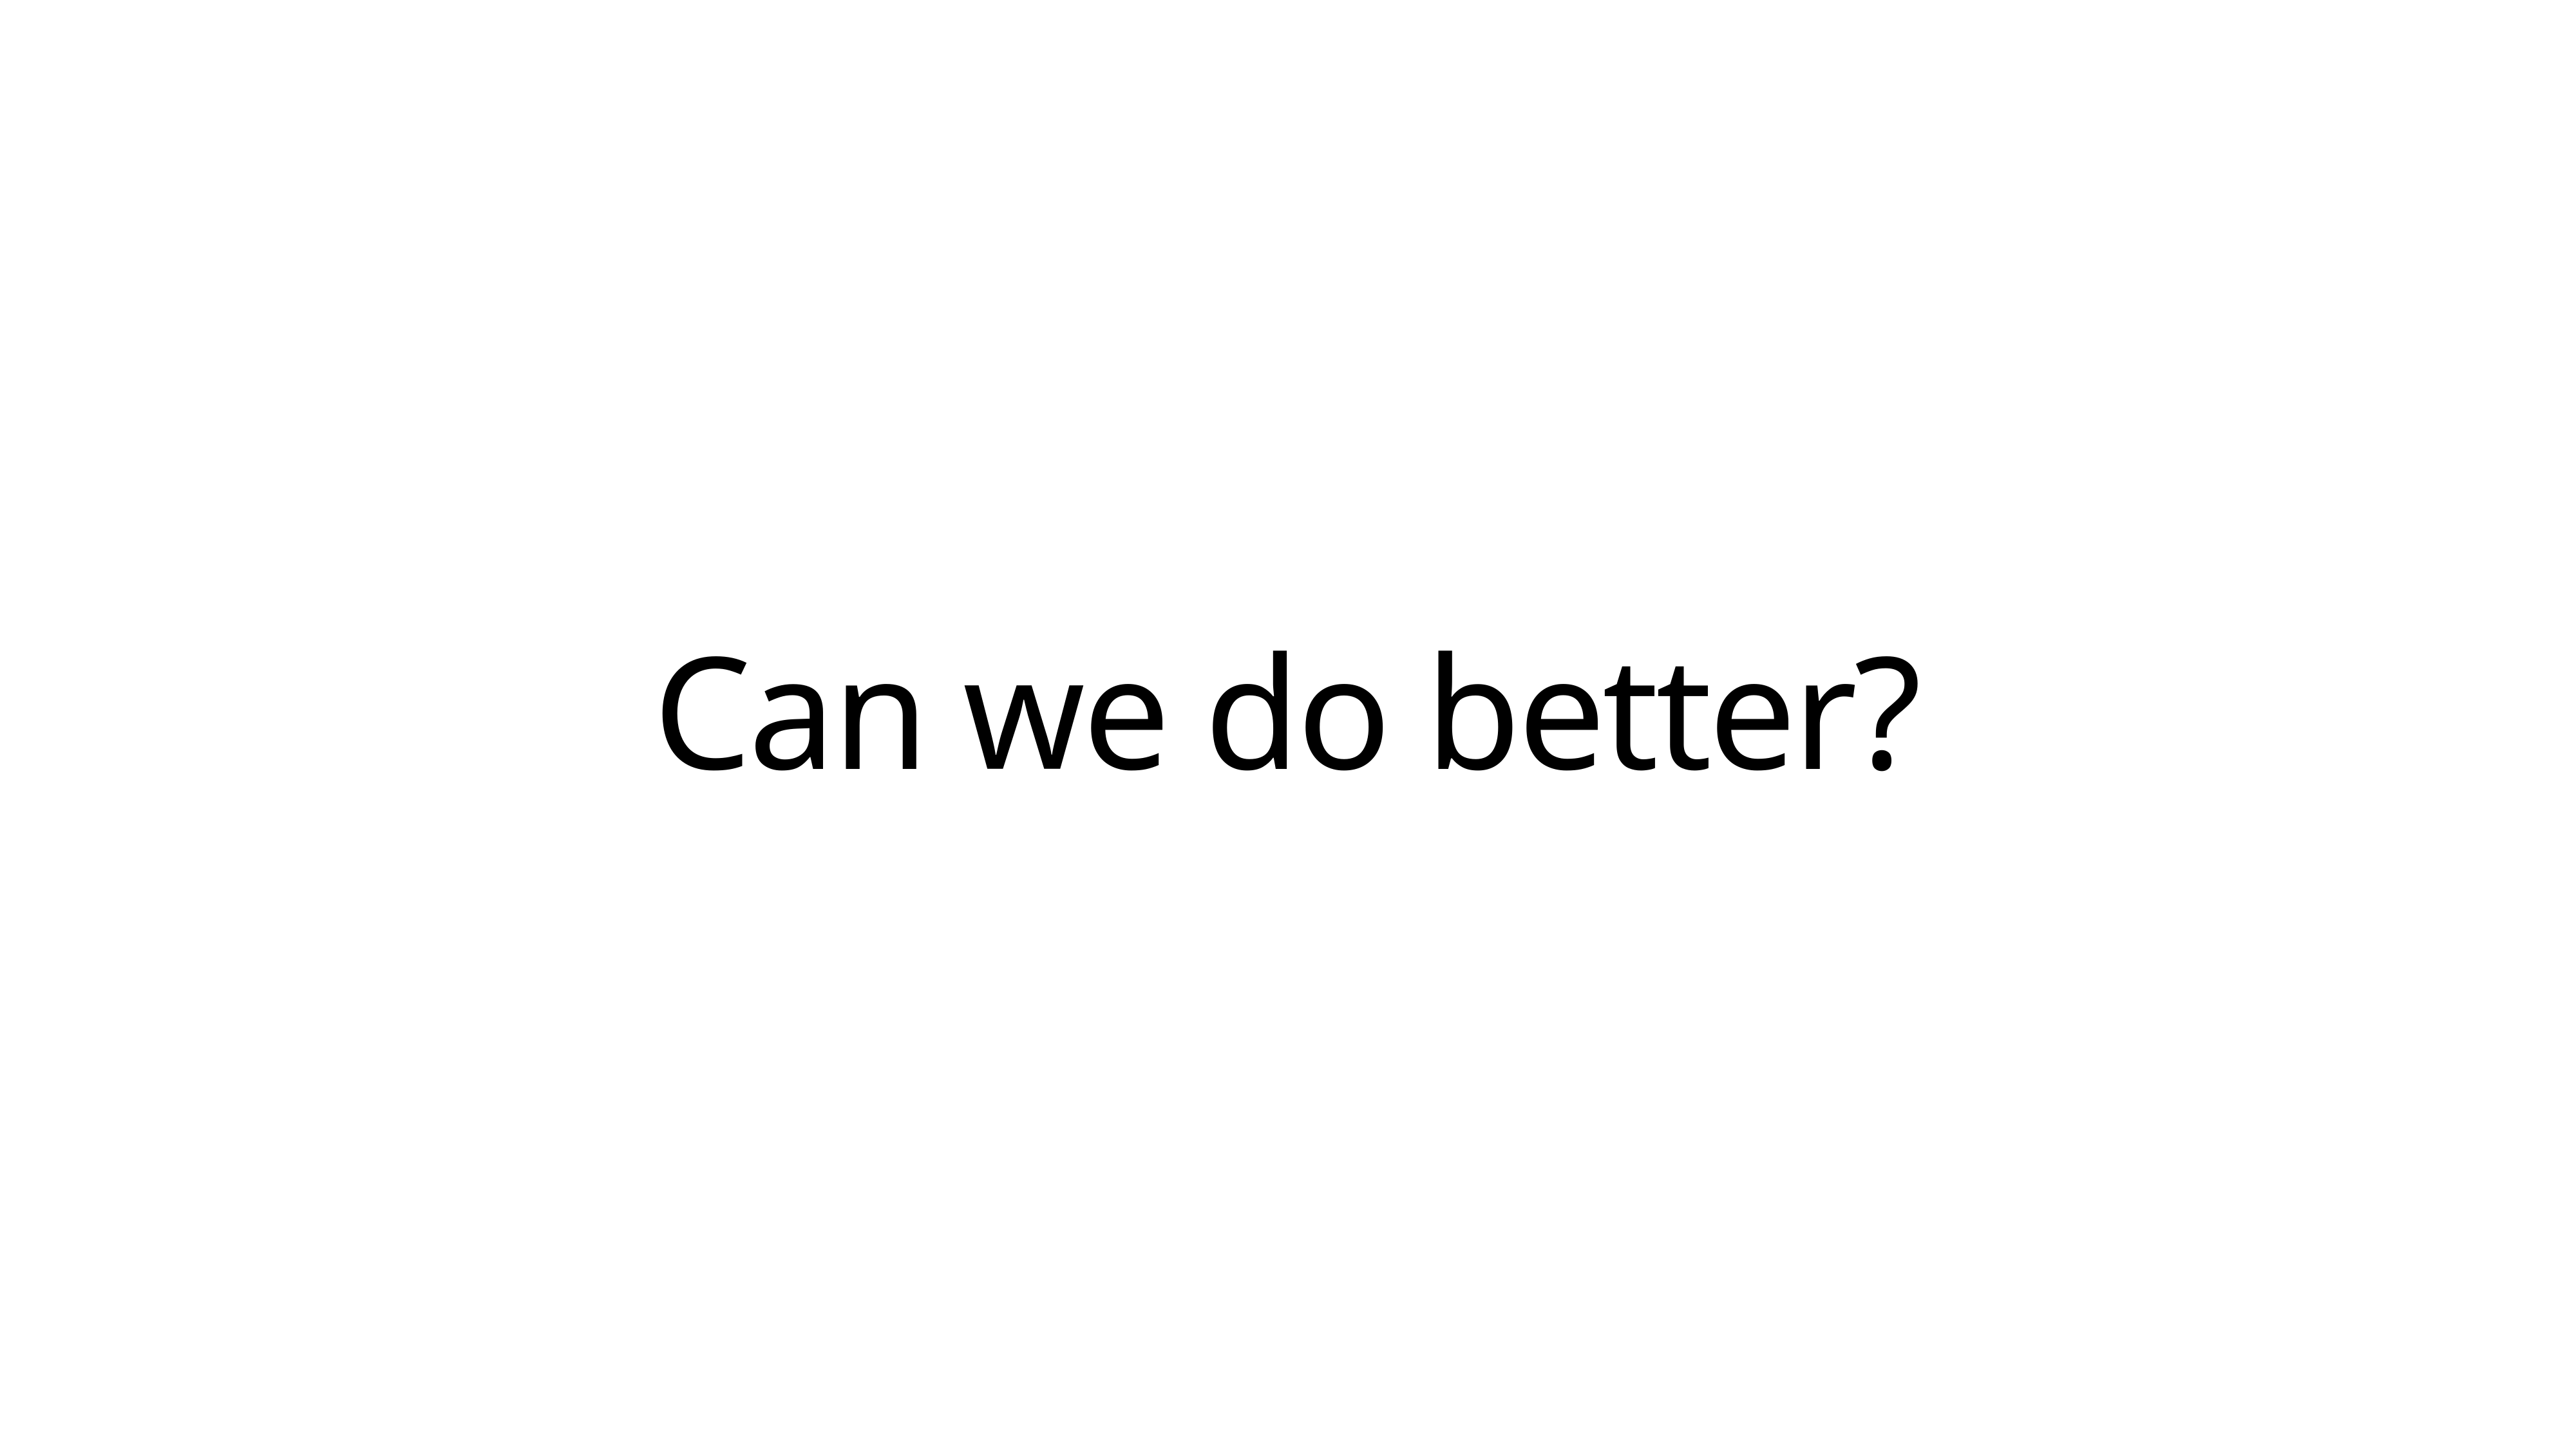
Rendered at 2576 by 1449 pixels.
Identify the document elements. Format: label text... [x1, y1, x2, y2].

list Can we do better? [127, 519, 2449, 930]
